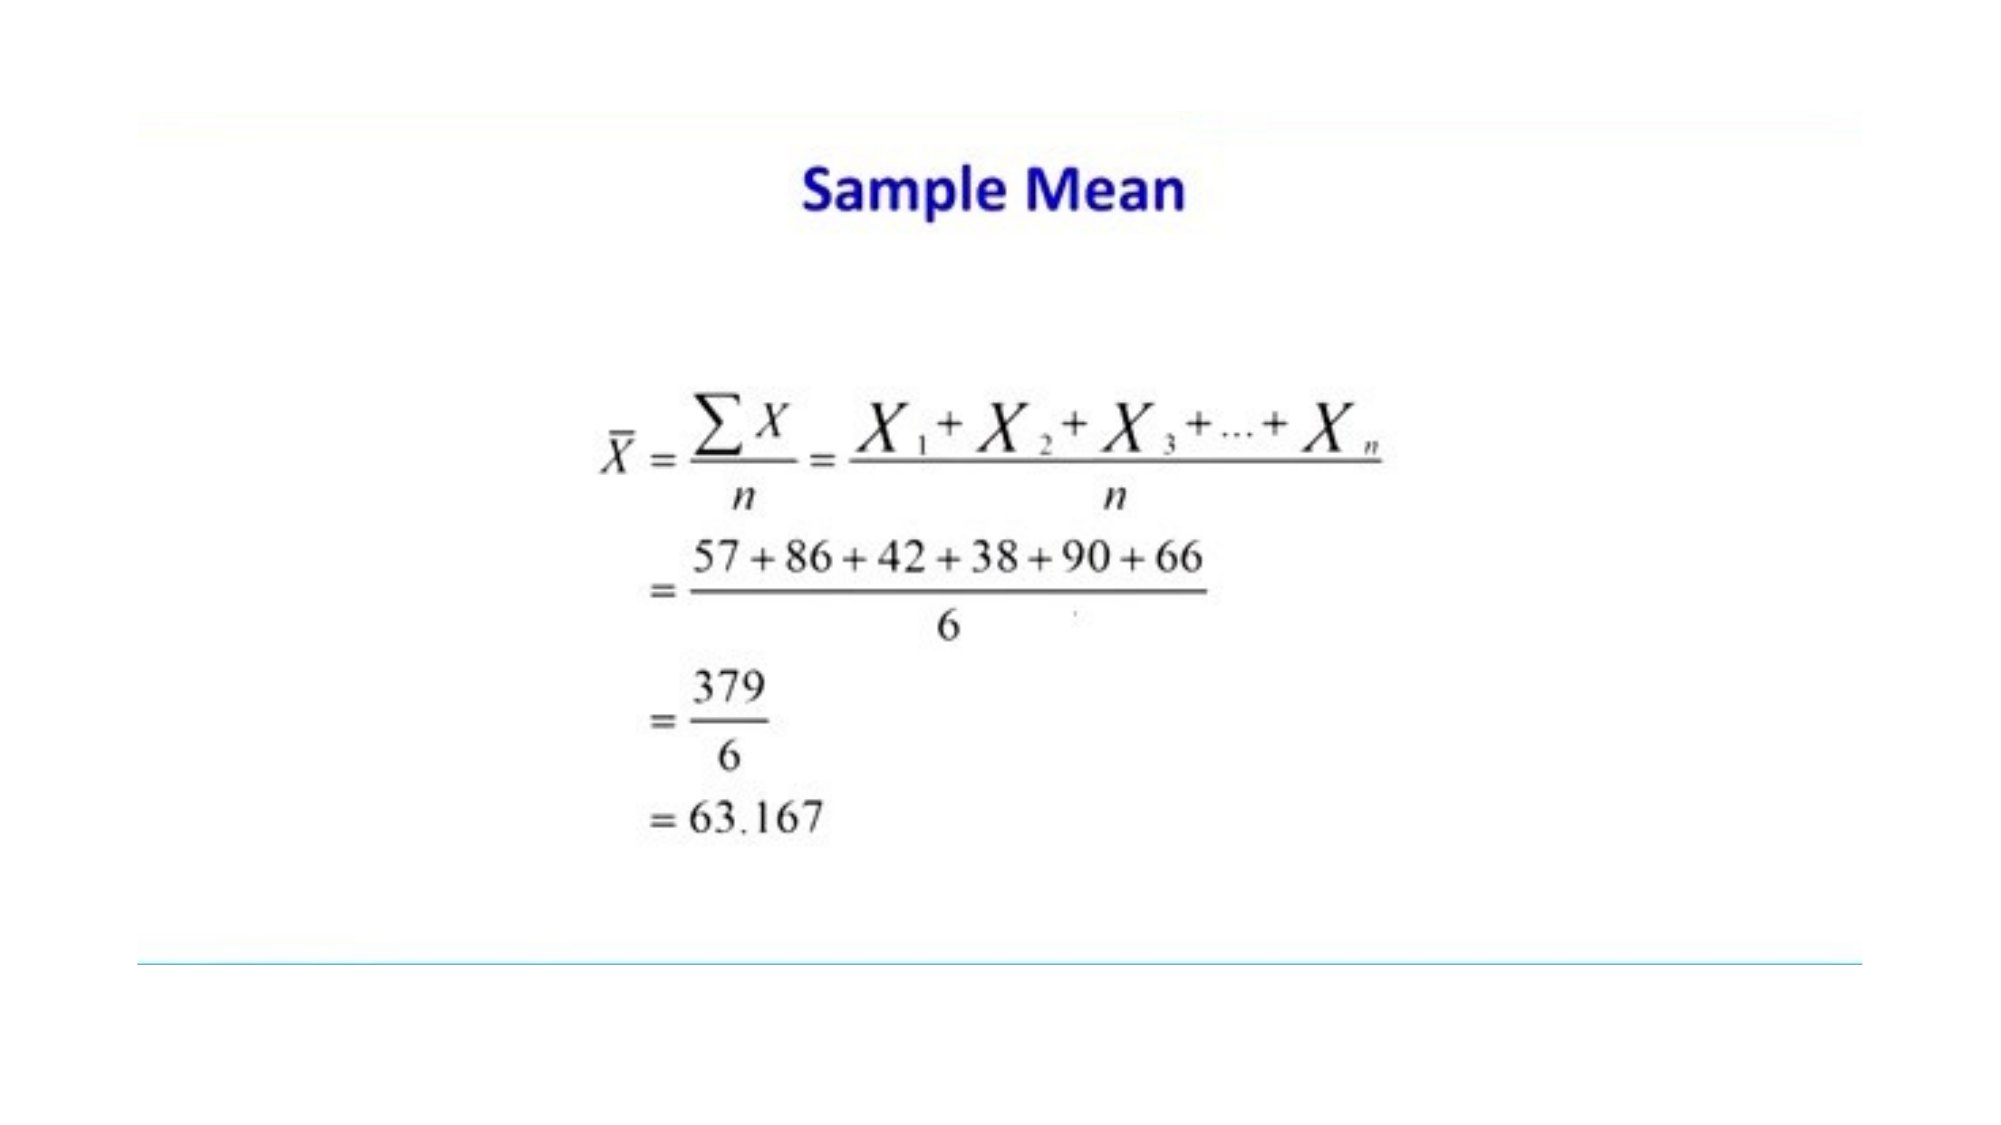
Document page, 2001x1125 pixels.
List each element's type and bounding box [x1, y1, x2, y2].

picture [137, 111, 1863, 965]
